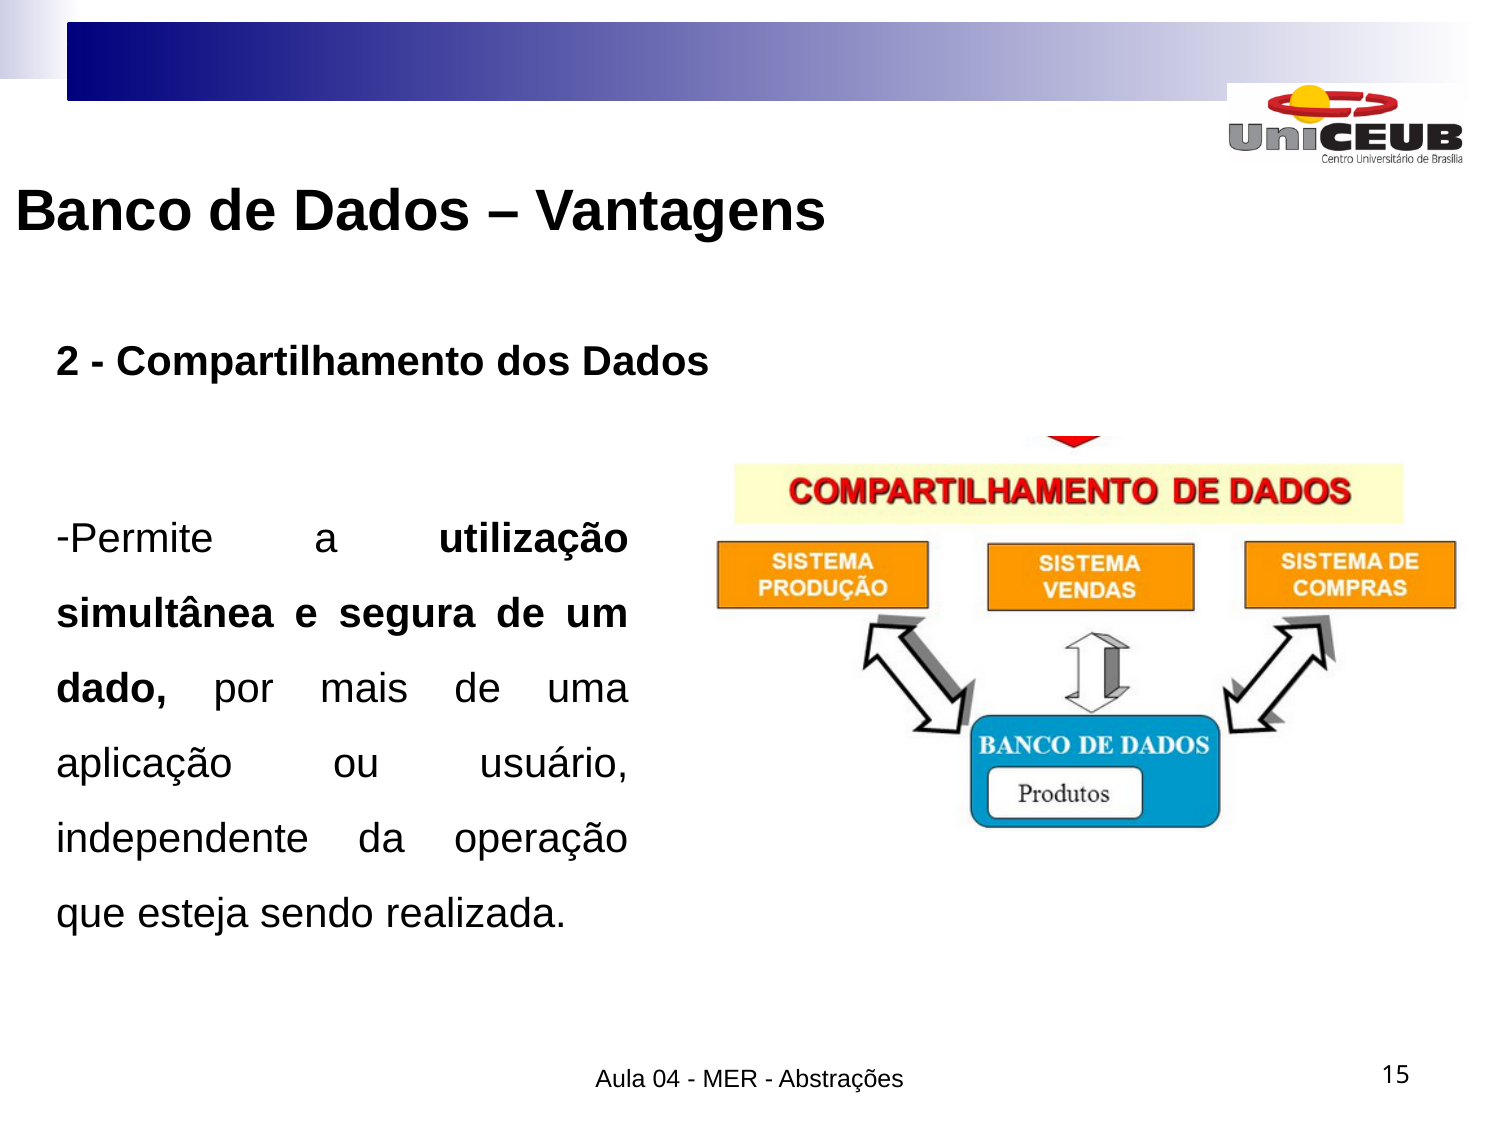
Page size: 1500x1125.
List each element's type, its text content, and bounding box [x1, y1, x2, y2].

text_box 2 - Compartilhamento dos Dados [41, 326, 1046, 392]
title Banco de Dados – Vantagens [0, 175, 1275, 238]
picture [674, 436, 1497, 832]
text_box 15 [1074, 1024, 1425, 1100]
text_box Permite a utilização simultânea e segura de um dado, por mais de uma aplicação ou usuário, independente da operação que esteja sendo realizada. [41, 478, 644, 635]
picture [1227, 83, 1464, 165]
footer Aula 04 - MER - Abstrações [512, 1025, 988, 1100]
